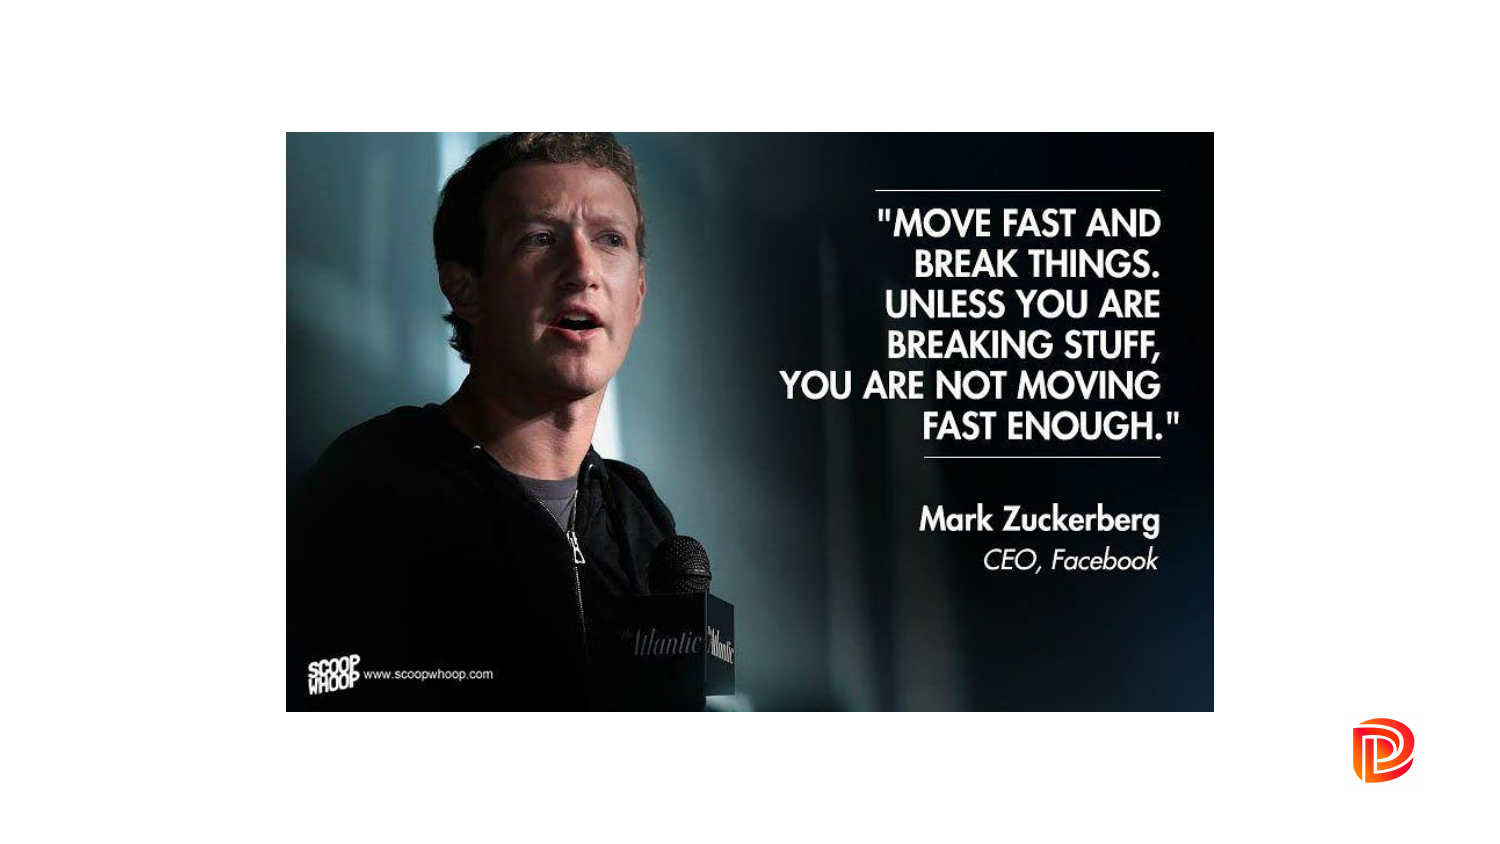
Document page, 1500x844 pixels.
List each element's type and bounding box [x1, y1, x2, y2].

picture [1342, 711, 1424, 790]
picture [286, 132, 1214, 712]
